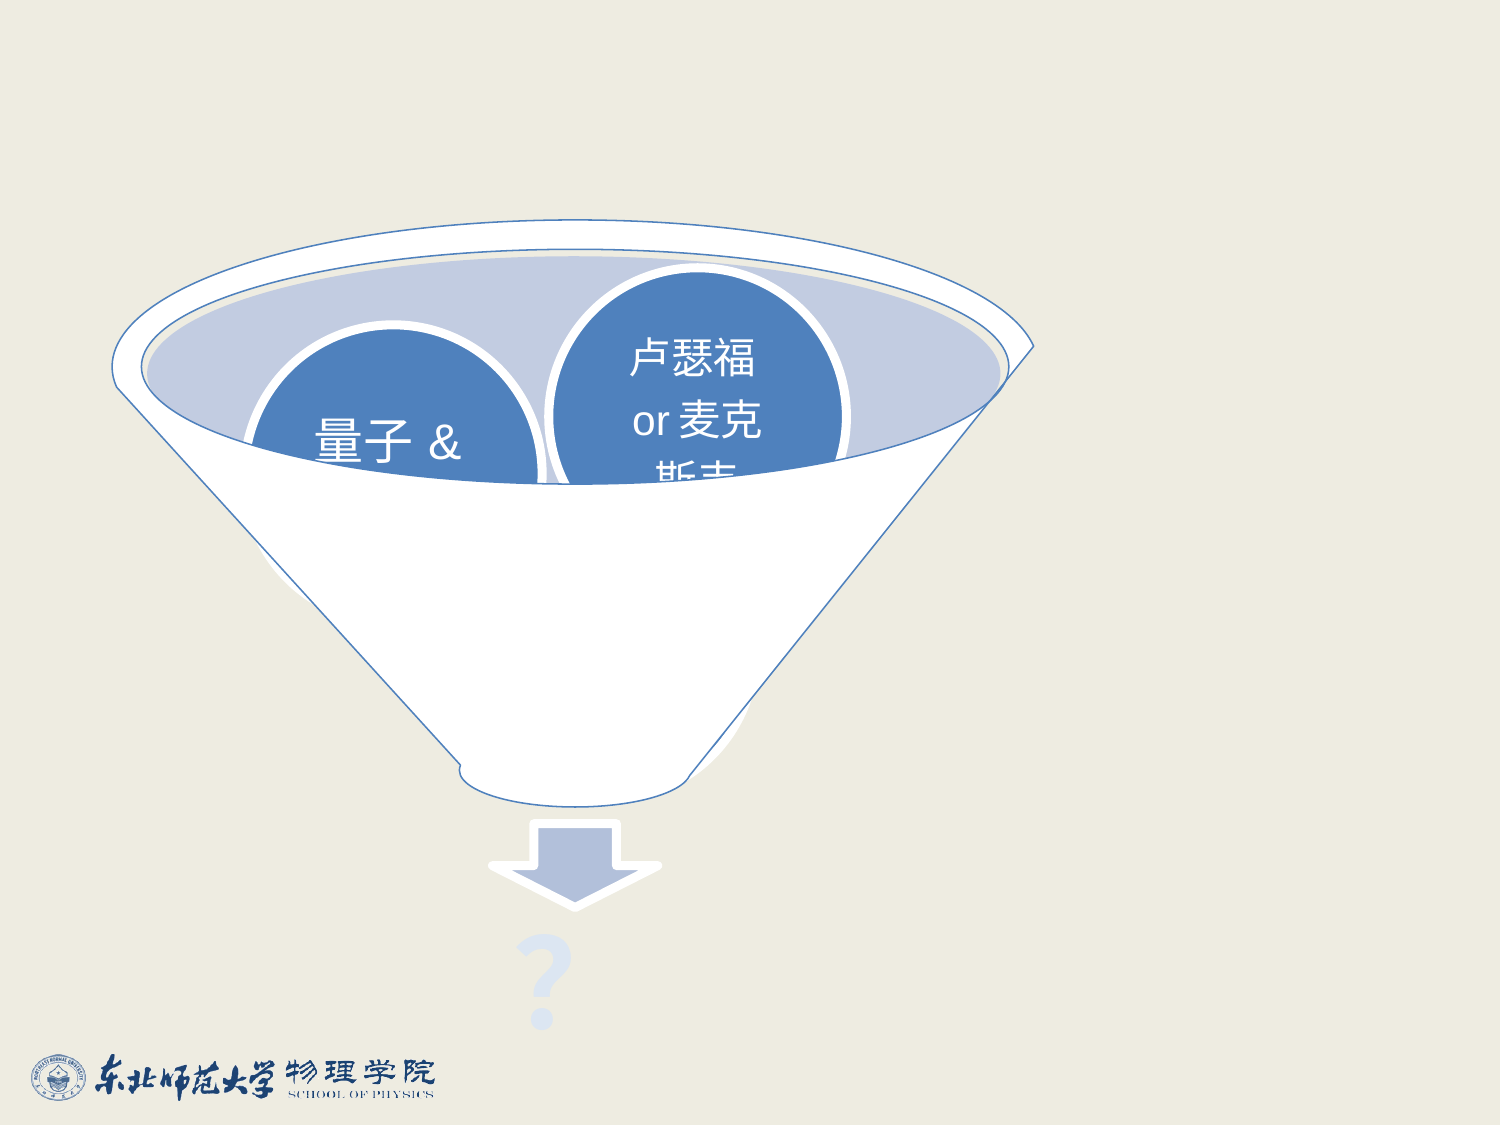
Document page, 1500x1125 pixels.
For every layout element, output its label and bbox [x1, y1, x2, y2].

list [111, 219, 1436, 1059]
picture [20, 1054, 440, 1101]
